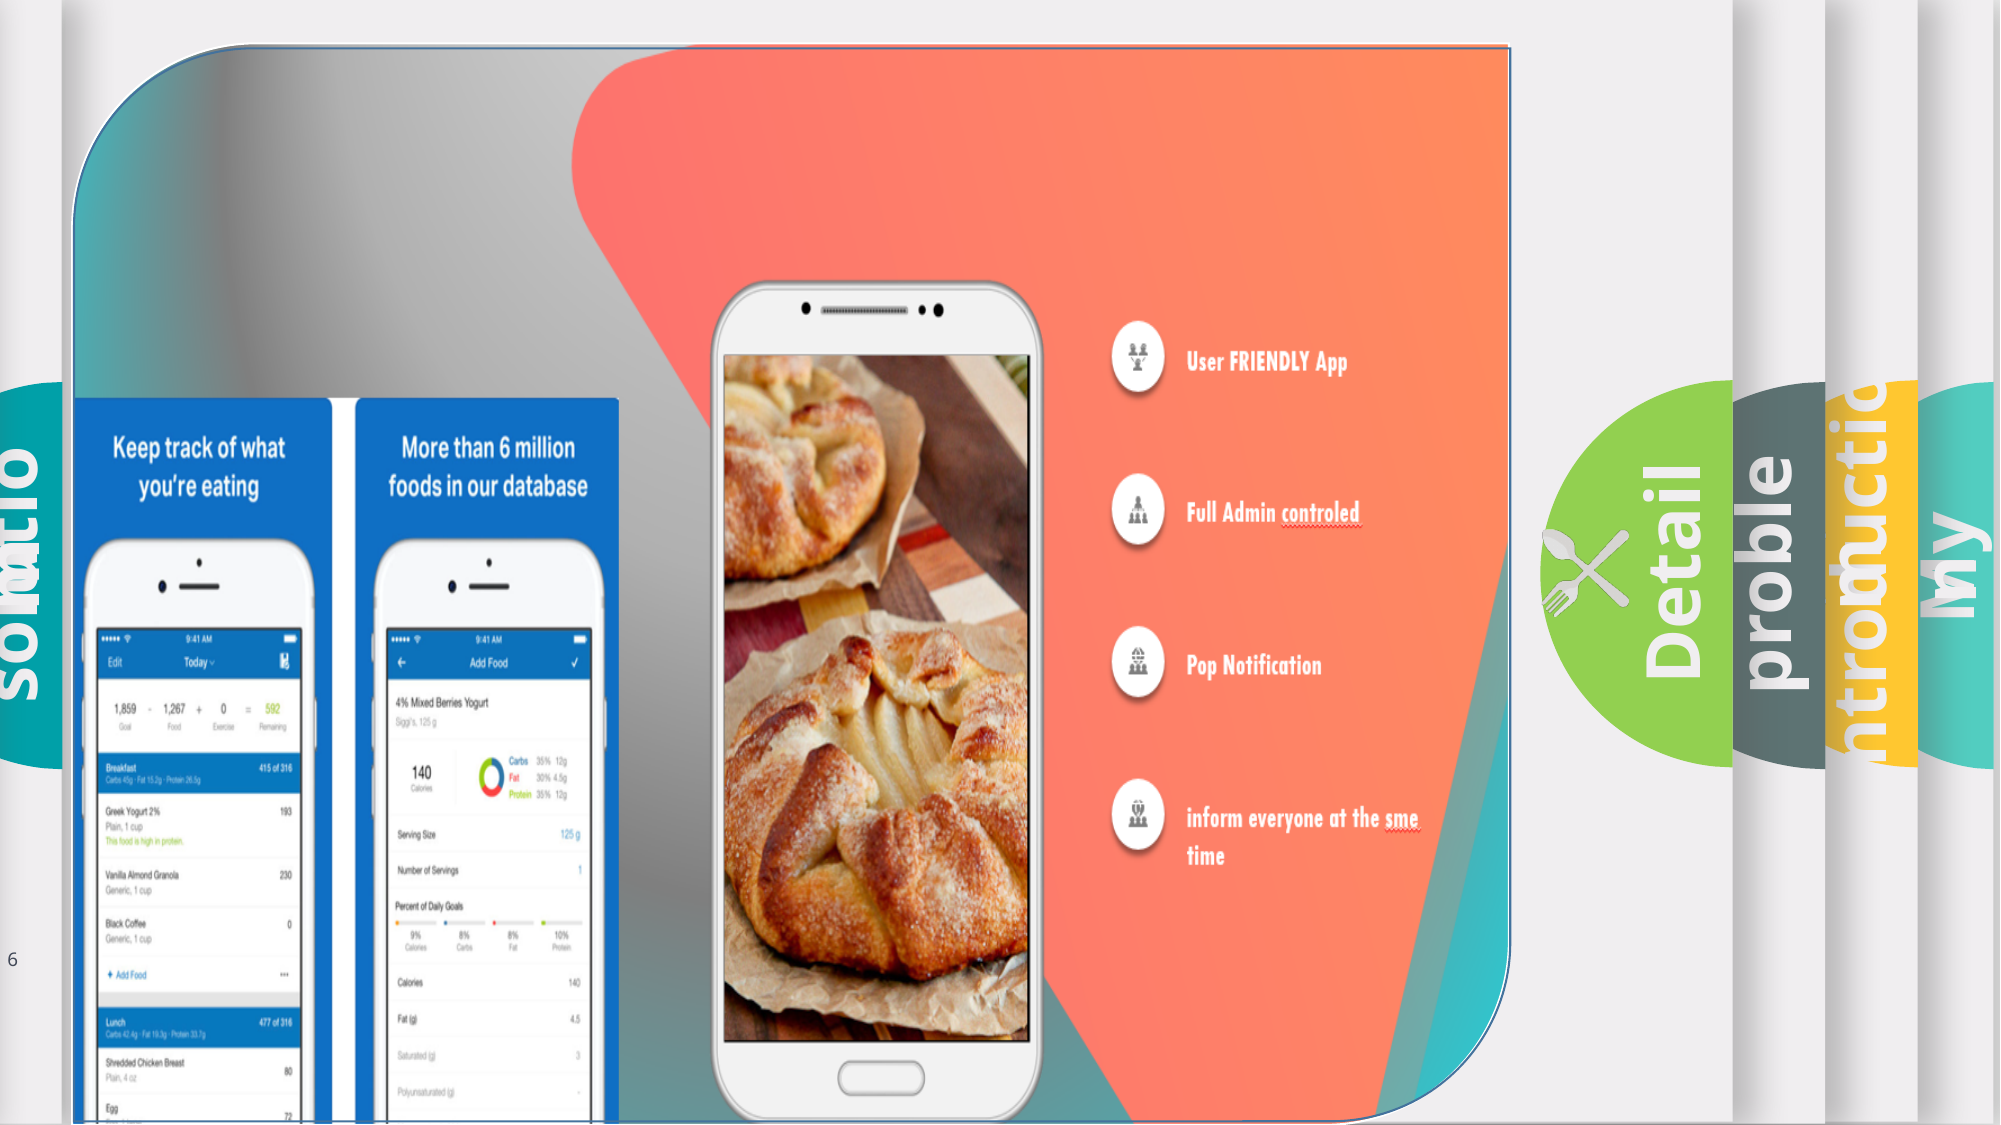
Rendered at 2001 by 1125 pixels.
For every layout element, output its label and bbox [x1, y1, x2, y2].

text_box [111, 0, 1826, 1124]
text_box [1826, 0, 1999, 1124]
text_box [1826, 0, 1918, 1122]
text_box [65, 0, 1733, 1122]
text_box [0, 0, 63, 1124]
